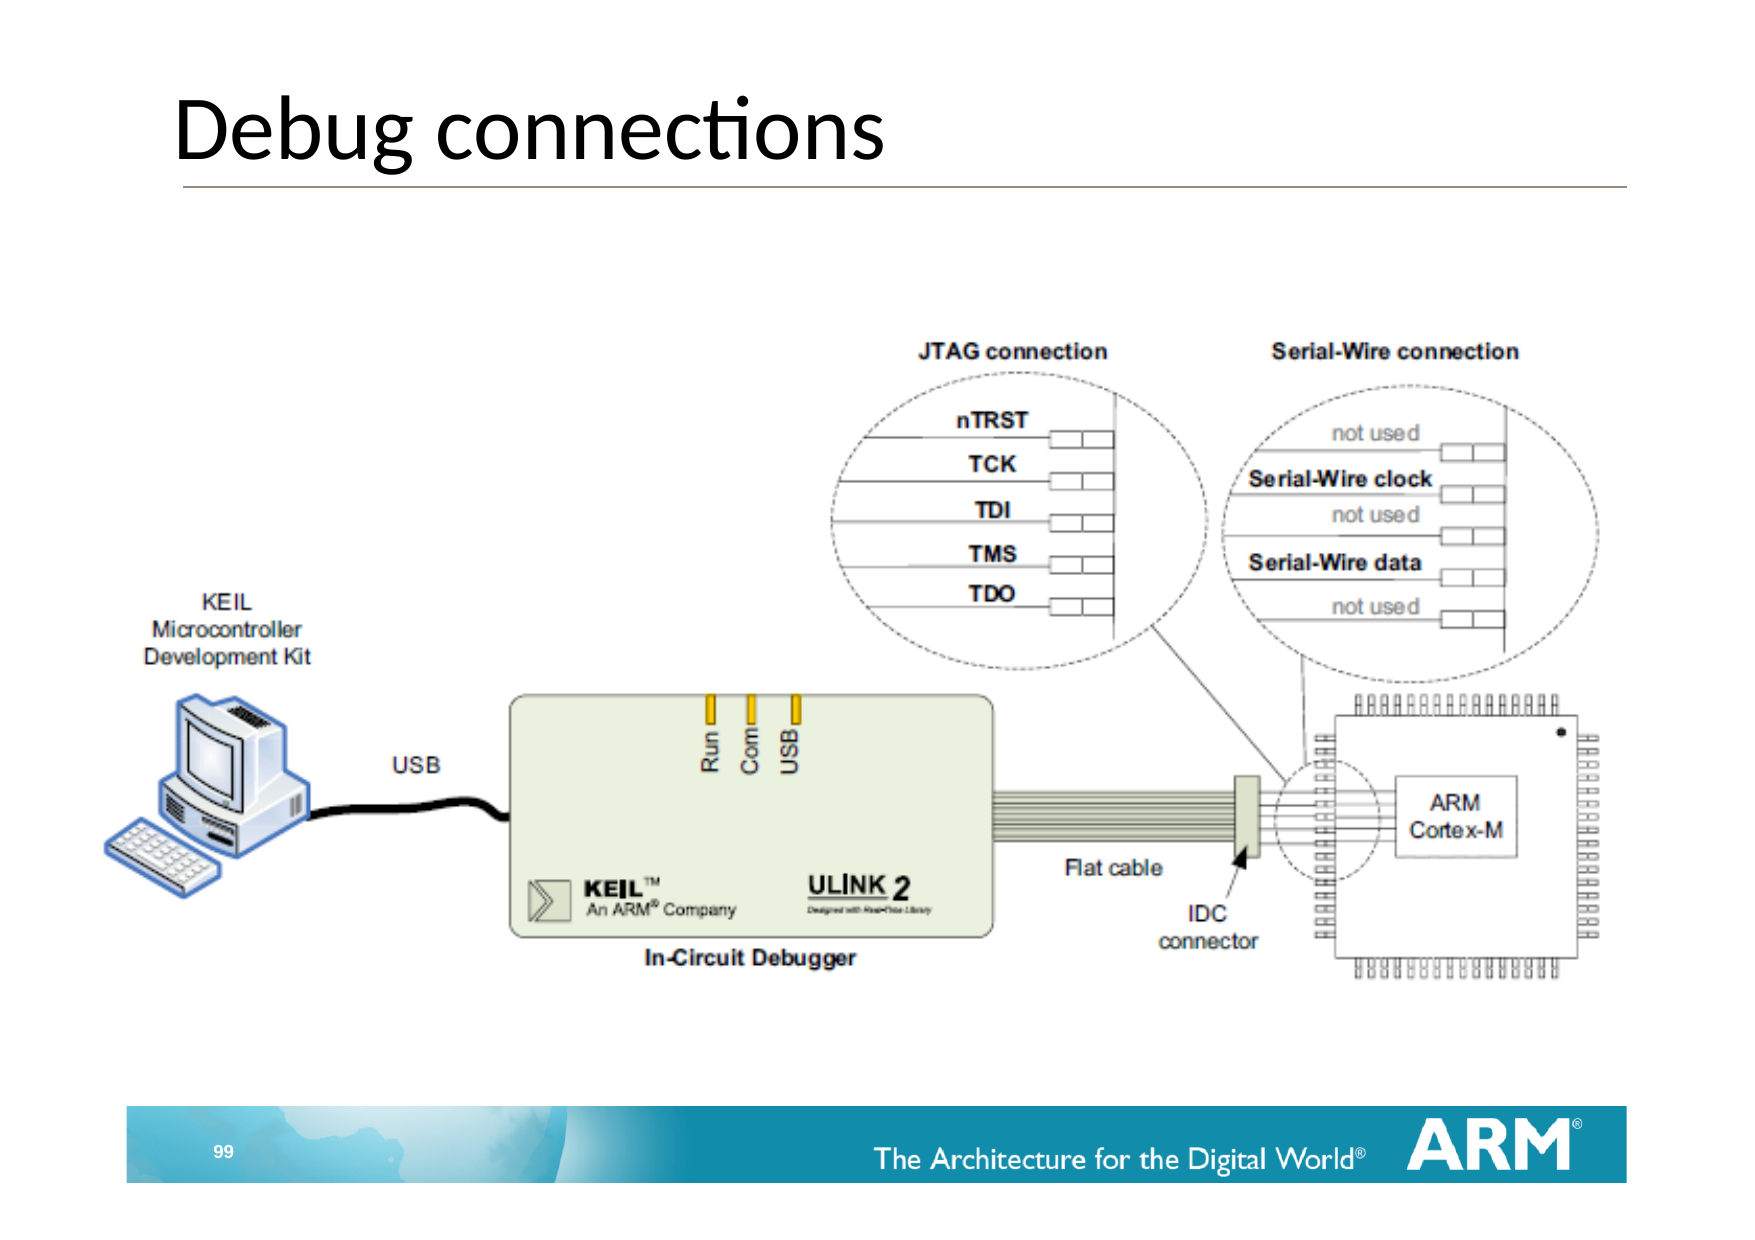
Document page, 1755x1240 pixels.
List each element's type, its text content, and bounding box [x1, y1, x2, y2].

picture [85, 253, 1623, 1010]
picture [126, 1106, 1627, 1183]
title Debug connections [173, 80, 1581, 172]
slide_number 99 [198, 1139, 287, 1187]
